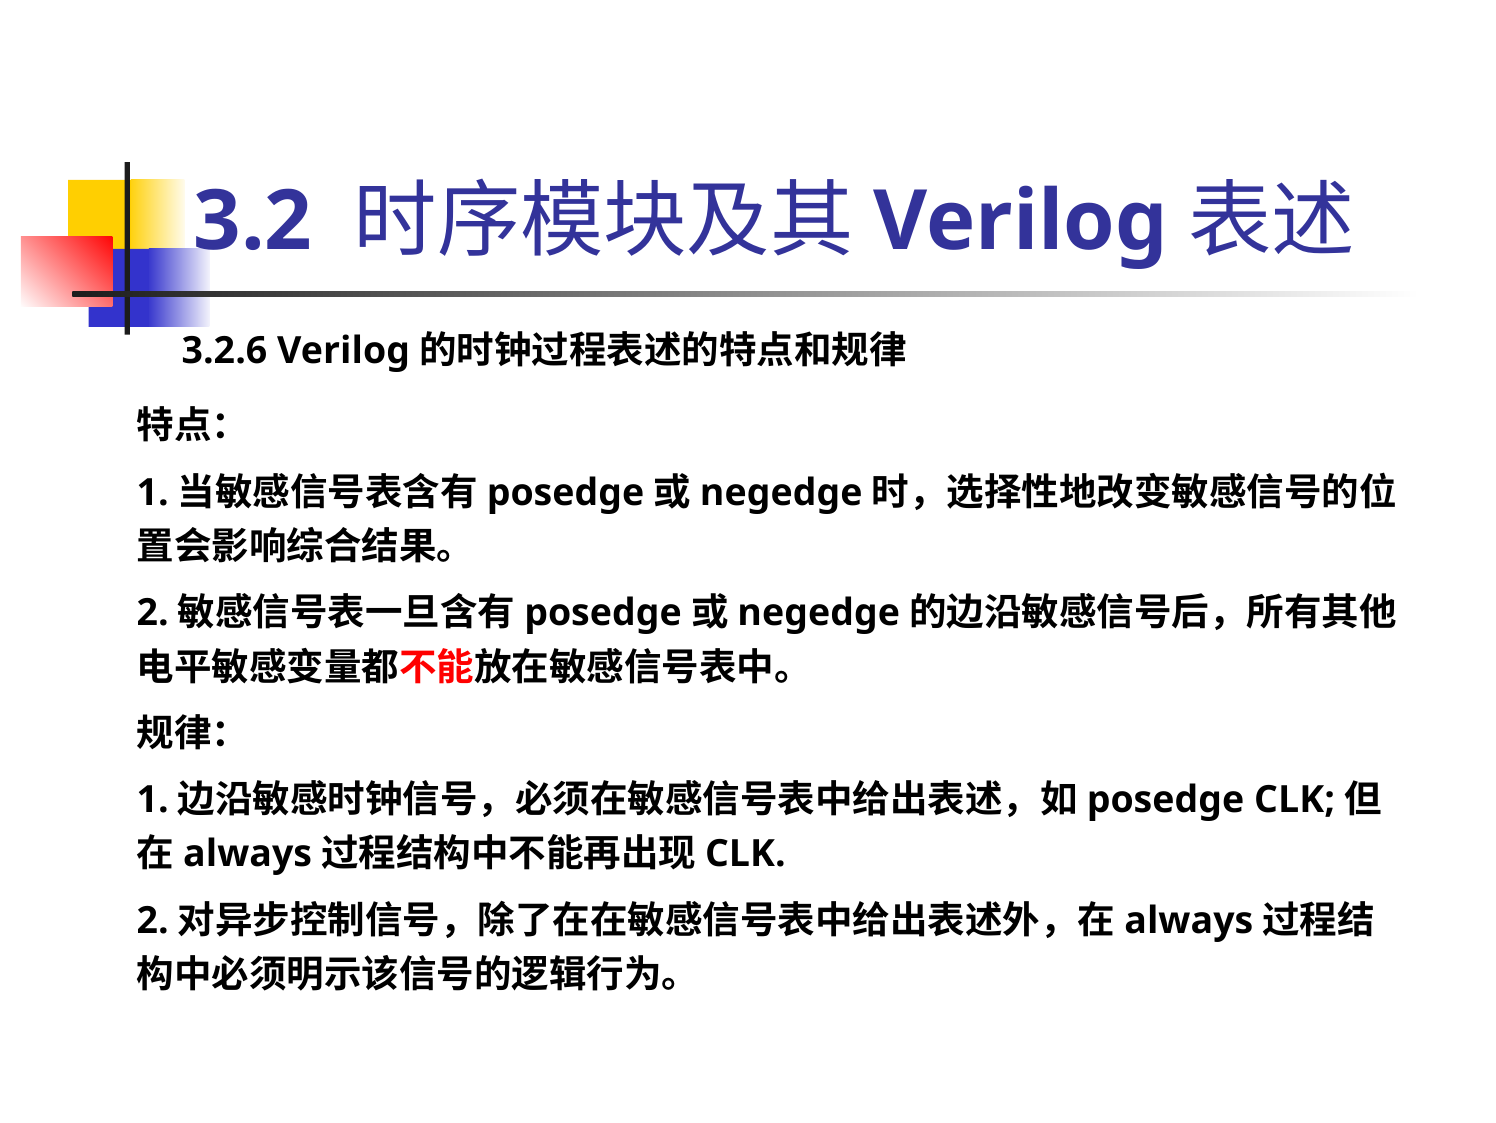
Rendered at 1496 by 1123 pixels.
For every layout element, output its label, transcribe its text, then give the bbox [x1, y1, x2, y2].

text_box 3.2.6 Verilog的时钟过程表述的特点和规律 [181, 325, 908, 371]
text_box 特点： 1.当敏感信号表含有posedge或negedge时，选择性地改变敏感信号的位置会影响综合结果。 2.敏感信号表一旦含有posedge或negedge的边沿敏感信号后，所有其他电平敏感变量都不能放在敏感信号表中。 规律： 1.边沿敏感时钟信号，必须在敏感信号表中给出表述，如posedge CLK;但在always过程结构中不能再出现CLK. 2.对异步控制信号，除了在在敏感信号表中给出表述外，在always过程结构中必须明示该信号的逻辑行为。 [121, 385, 1421, 1060]
text_box 3.2 时序模块及其Verilog表述 [193, 165, 1355, 267]
